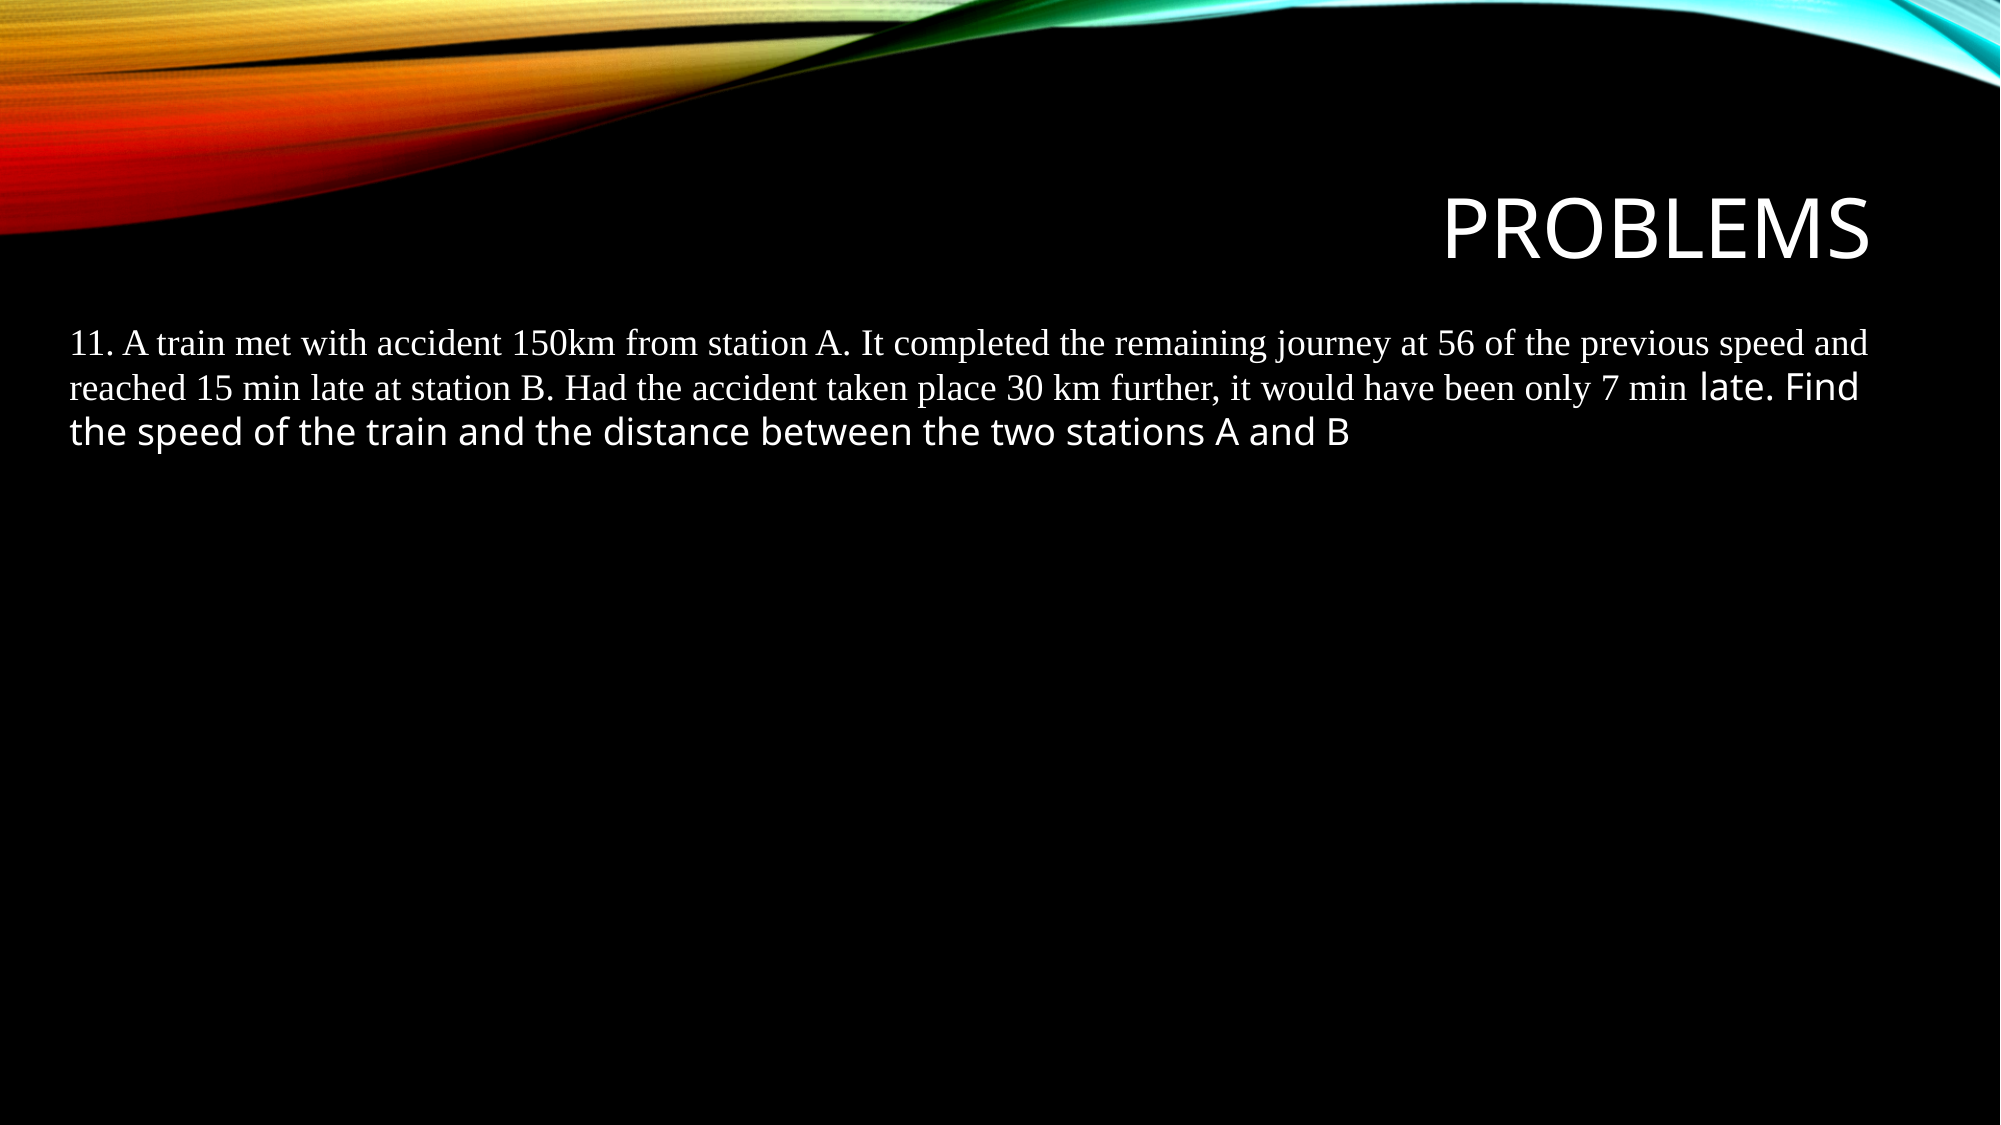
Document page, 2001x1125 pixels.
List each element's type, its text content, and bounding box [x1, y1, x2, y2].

text_box 11. A train met with accident 150km from station A. It completed the remaining journey at 56 of the previous speed and reached 15 min late at station B. Had the accident taken place 30 km further, it would have been only 7 min late. Find the speed of the train and the distance between the two stations A and B [54, 310, 1924, 506]
title problems [474, 125, 1888, 310]
picture [0, 0, 2000, 237]
